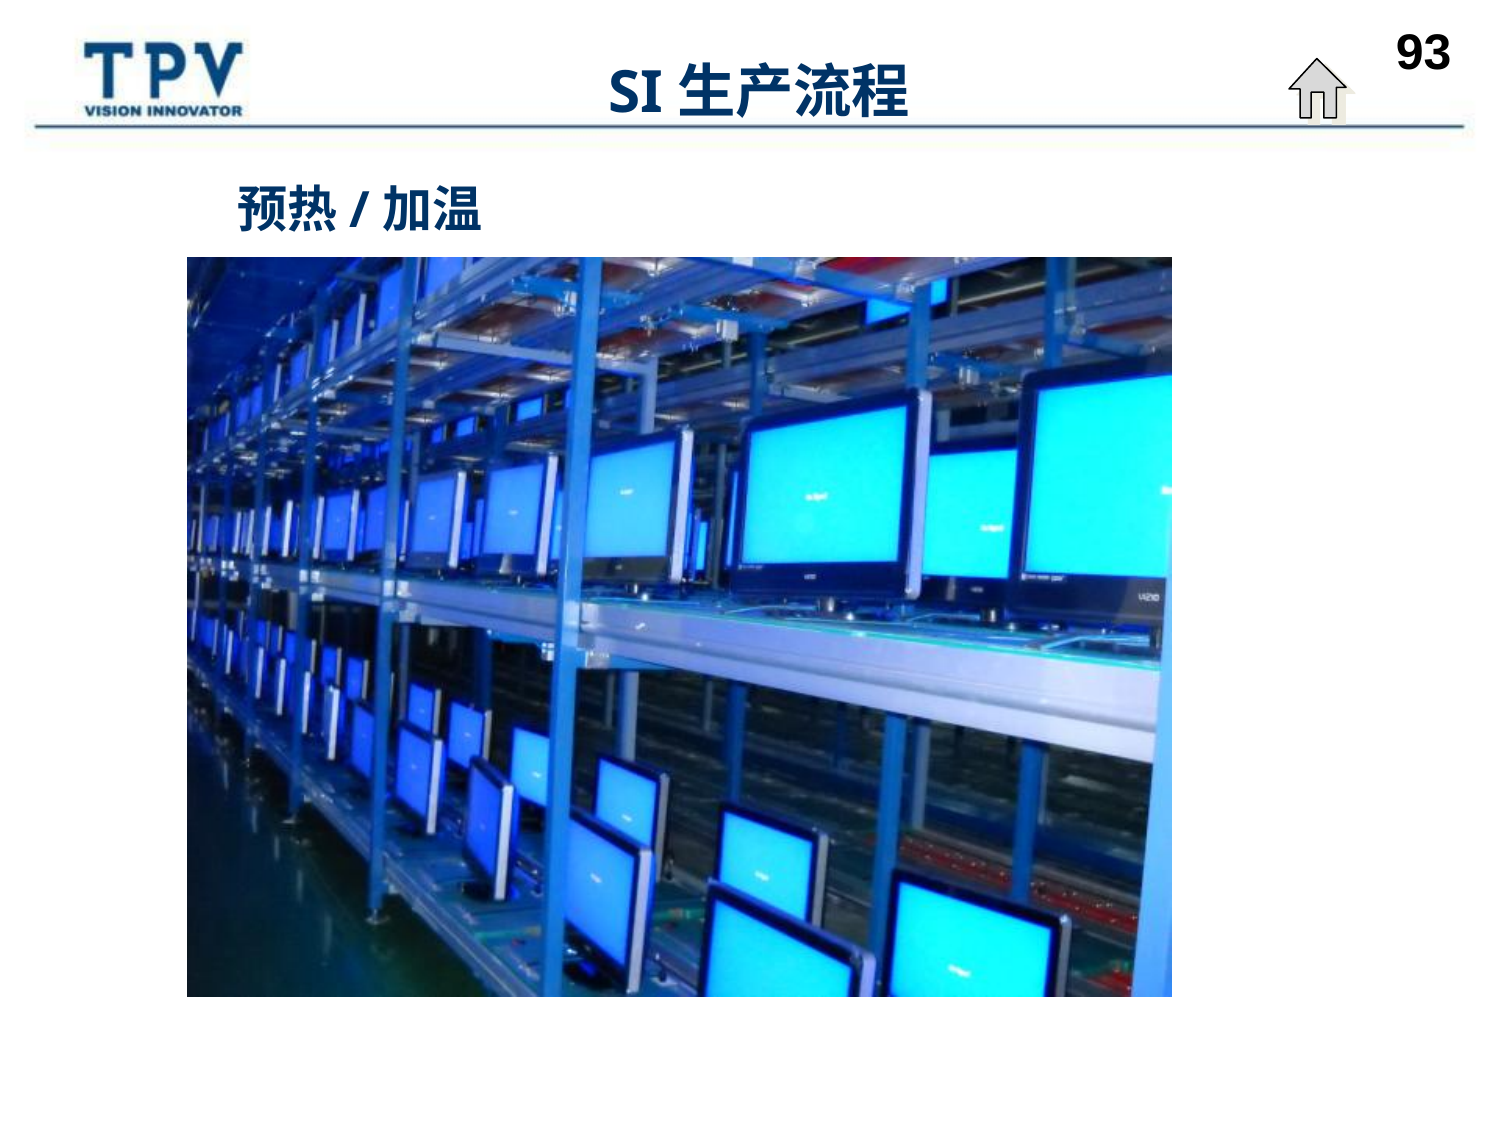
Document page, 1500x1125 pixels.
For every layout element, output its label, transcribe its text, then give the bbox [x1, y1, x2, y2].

text_box [1288, 58, 1347, 118]
text_box SI生产流程 [593, 46, 925, 132]
text_box 预热/加温 [222, 170, 622, 246]
picture [0, 1, 1500, 1124]
